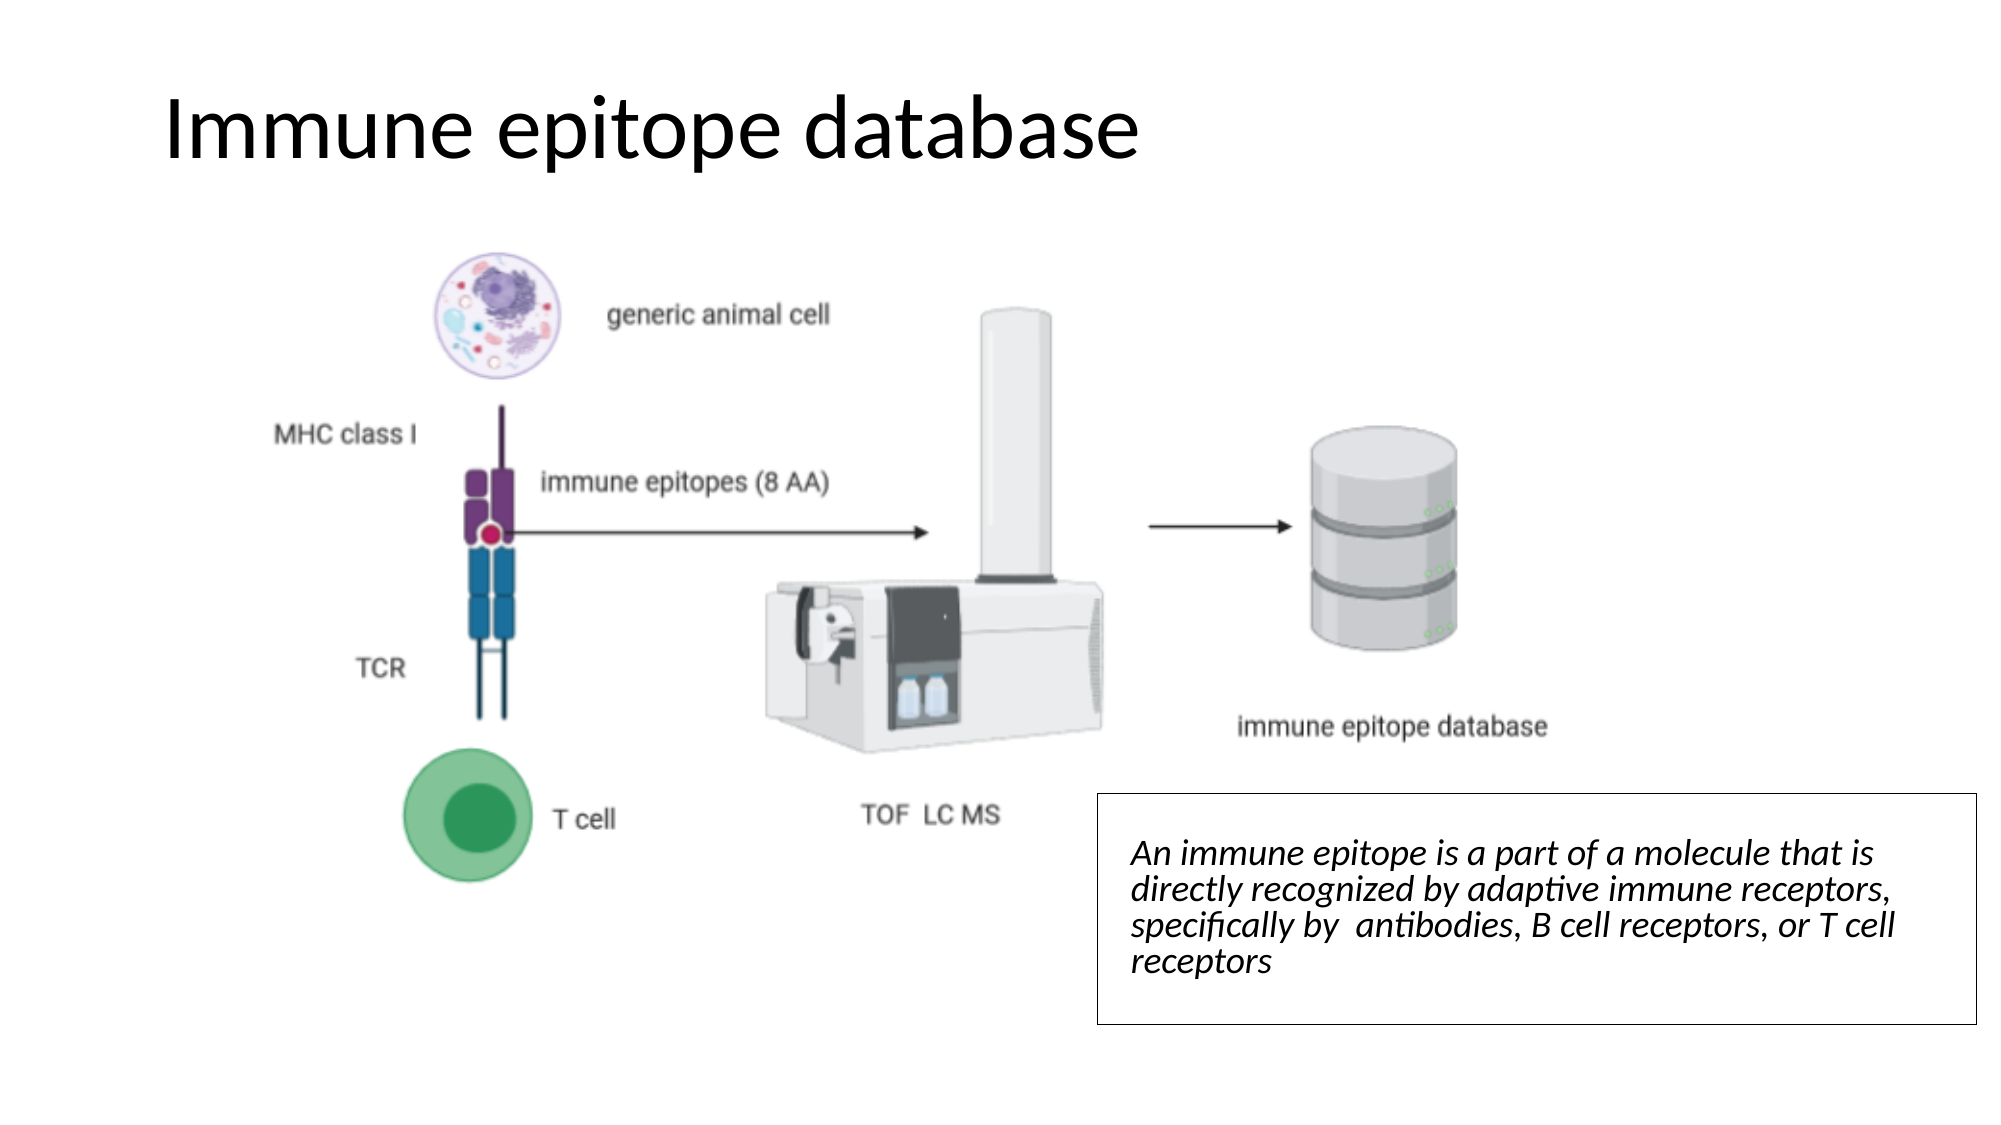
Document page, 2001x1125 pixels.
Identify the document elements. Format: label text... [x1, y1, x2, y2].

title Immune epitope database [149, 20, 1874, 239]
picture [215, 78, 1600, 910]
text_box An immune epitope is a part of a molecule that is directly recognized by adaptive immune receptors, specifically by antibodies, B cell receptors, or T cell receptors [1097, 793, 1977, 1025]
